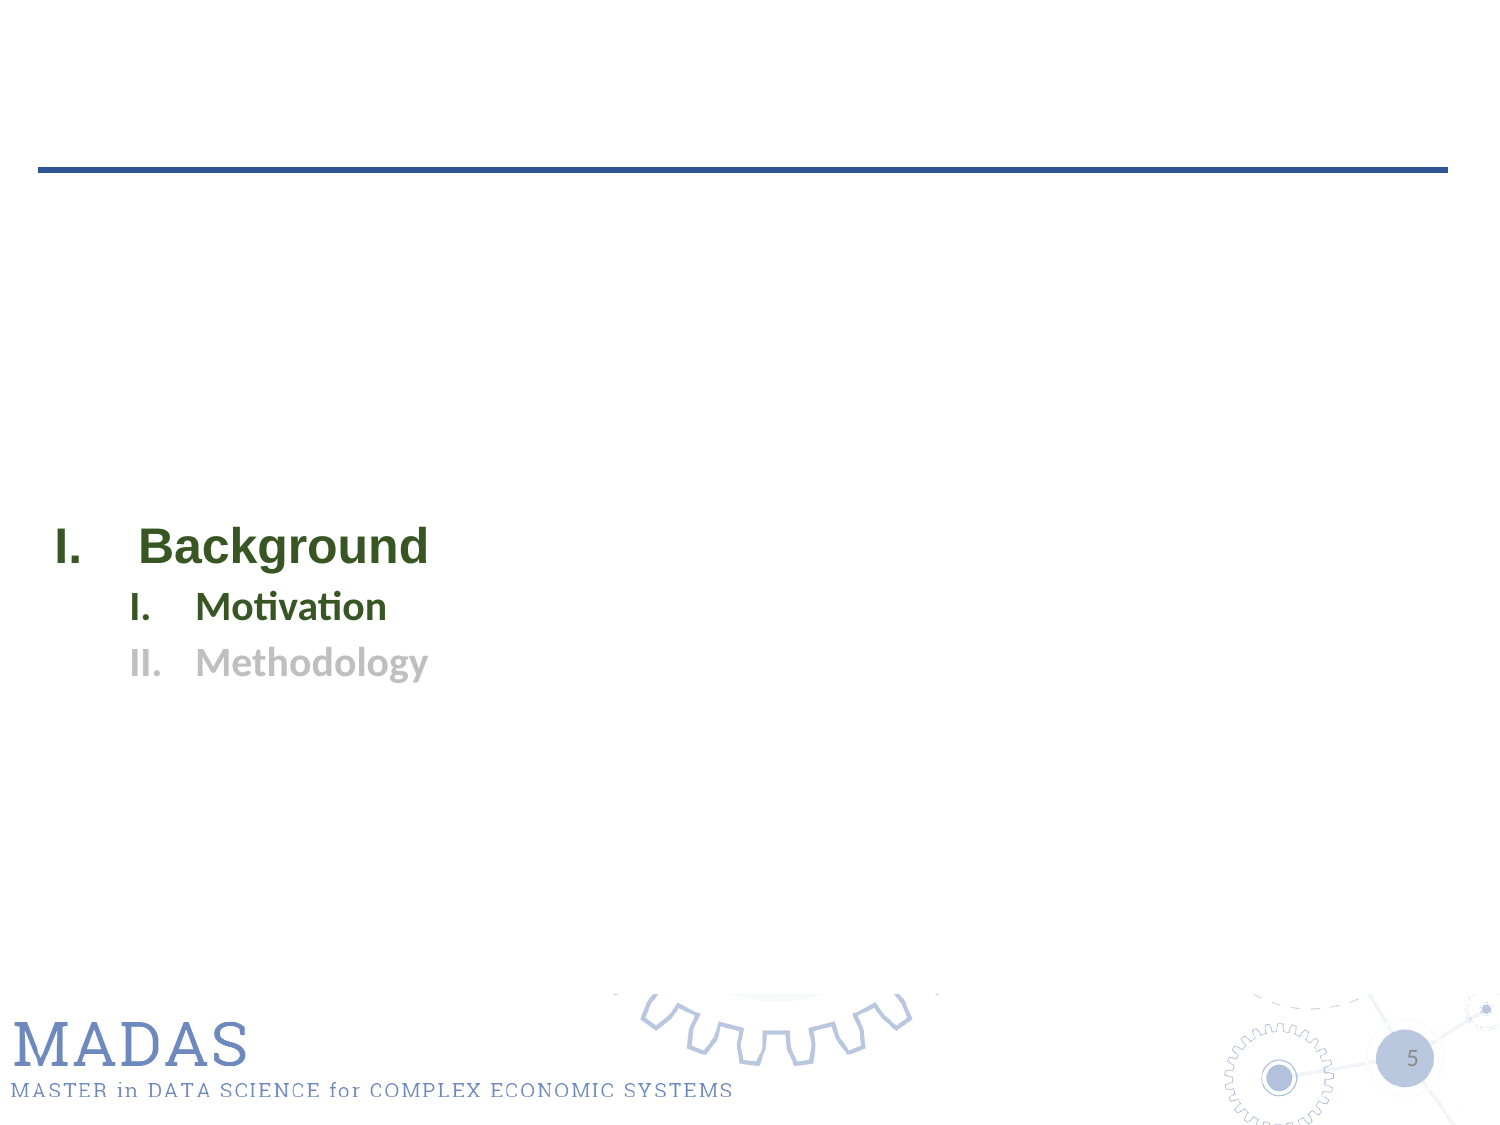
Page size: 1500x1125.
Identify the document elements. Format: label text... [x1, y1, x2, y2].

list I. Background Motivation Methodology [39, 207, 1449, 995]
